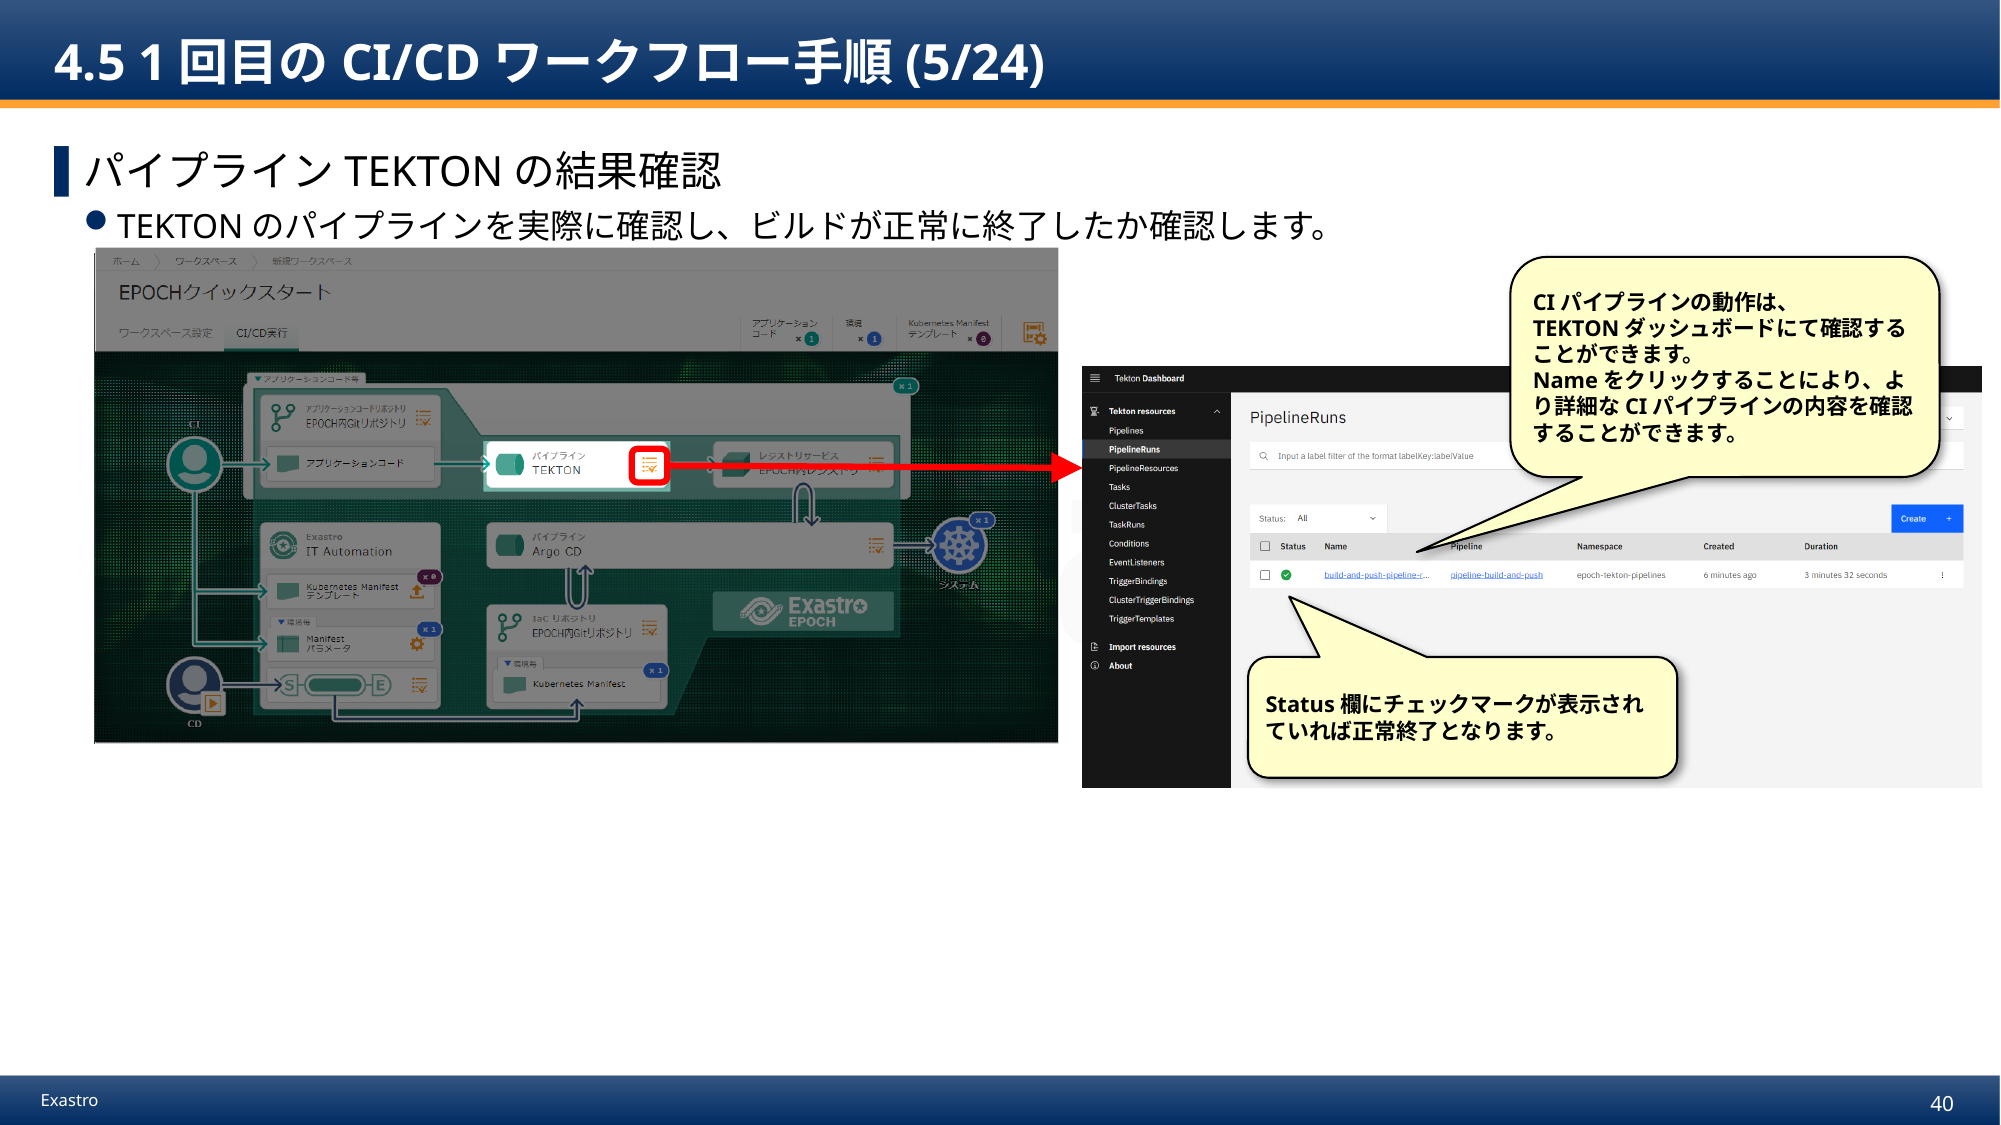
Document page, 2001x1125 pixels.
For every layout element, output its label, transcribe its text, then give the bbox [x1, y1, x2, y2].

list パイプラインTEKTONの結果確認 TEKTONのパイプラインを実際に確認し、ビルドが正常に終了したか確認します。 [39, 137, 1961, 1059]
picture [0, 0, 2000, 1125]
title 4.5 1回目のCI/CDワークフロー手順(5/24) [39, 18, 1961, 96]
text_box [95, 247, 1059, 254]
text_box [667, 465, 1083, 469]
text_box CIパイプラインの動作は、 TEKTONダッシュボードにて確認することができます。 Nameをクリックすることにより、より詳細なCIパイプラインの内容を確認することができます。 [1510, 256, 1940, 365]
